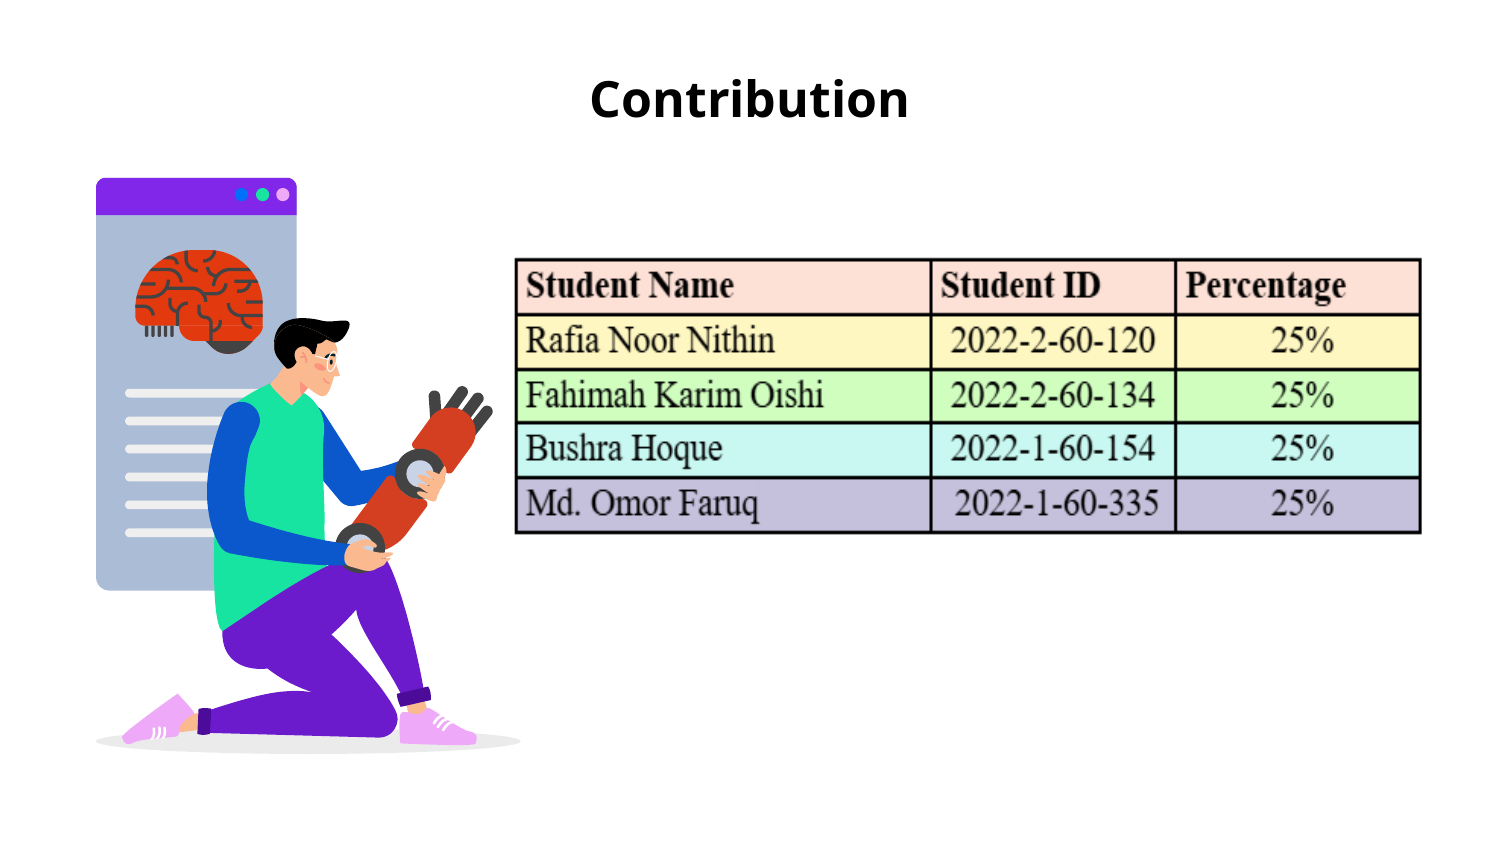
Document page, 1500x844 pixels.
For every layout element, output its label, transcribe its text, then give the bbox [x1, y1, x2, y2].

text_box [95, 317, 521, 755]
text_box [95, 177, 297, 317]
title Contribution [75, 67, 1425, 129]
picture [512, 255, 1426, 539]
